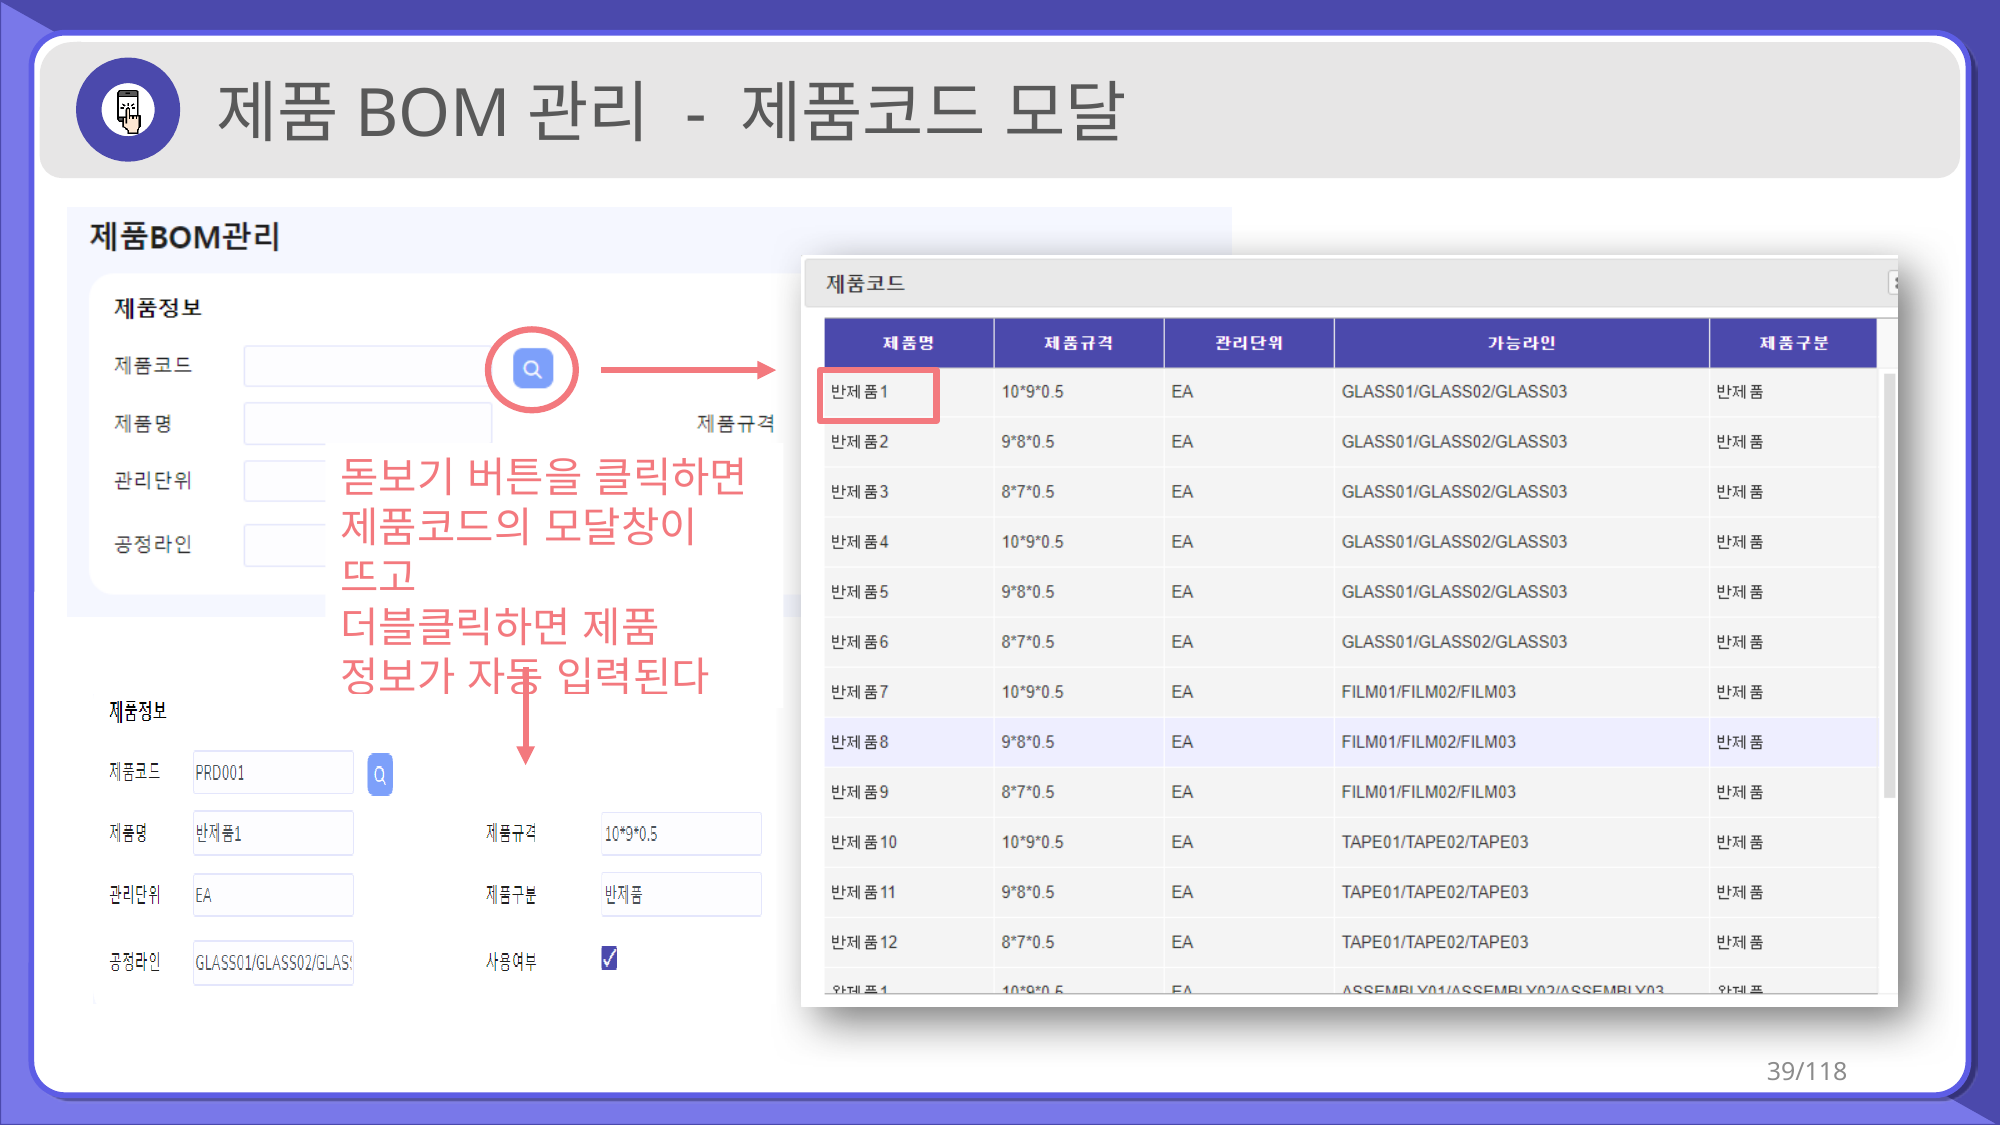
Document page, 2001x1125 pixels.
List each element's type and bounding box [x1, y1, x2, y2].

picture [92, 694, 777, 1004]
picture [102, 88, 155, 135]
text_box [0, 0, 2000, 1125]
text_box [67, 207, 1898, 1007]
